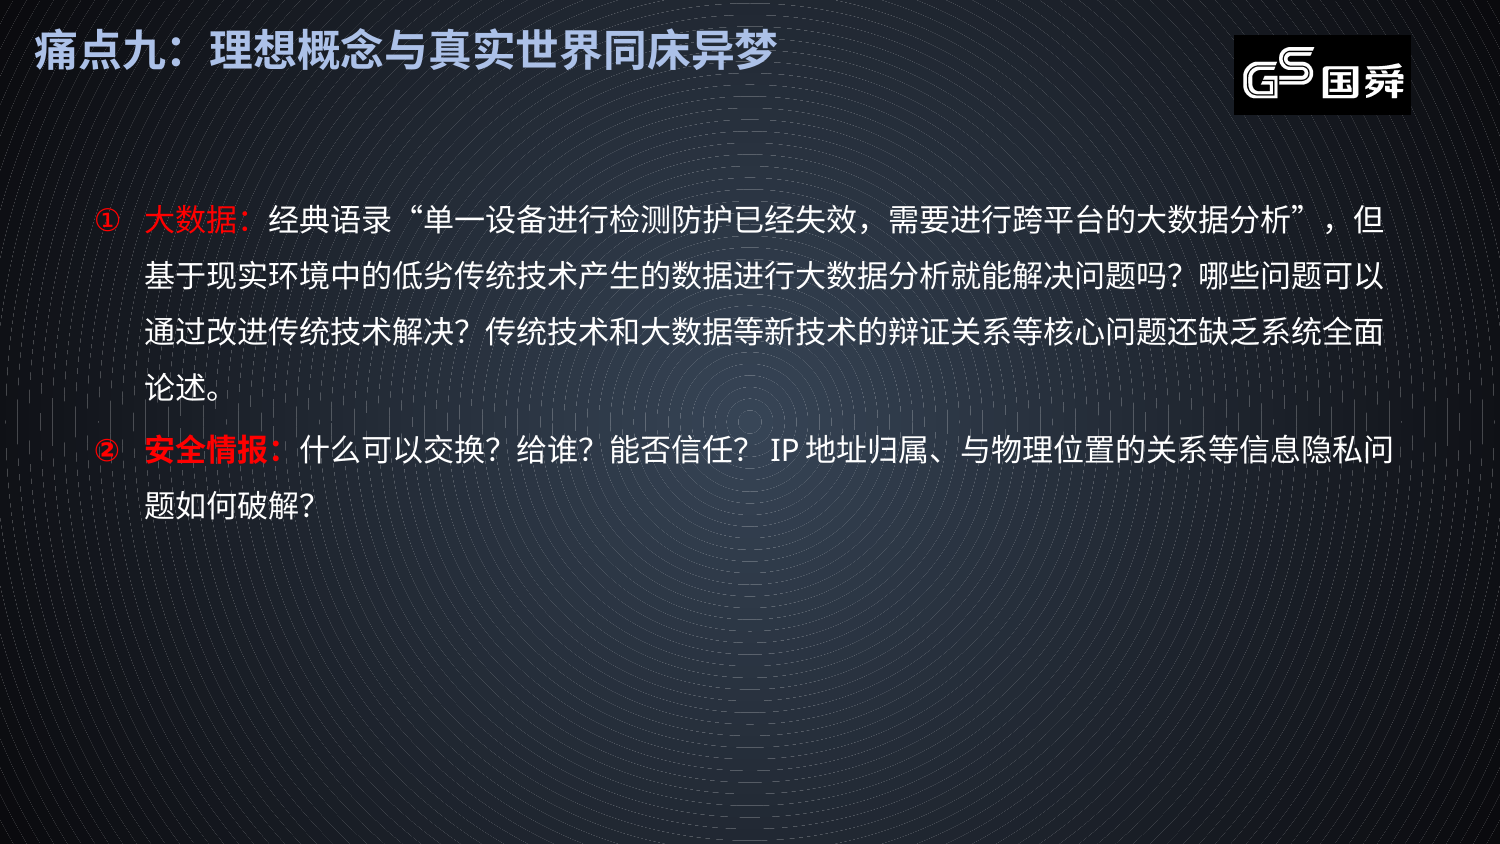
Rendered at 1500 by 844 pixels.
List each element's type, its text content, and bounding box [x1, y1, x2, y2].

picture [1233, 35, 1411, 116]
list 大数据：经典语录“单一设备进行检测防护已经失效，需要进行跨平台的大数据分析”，但基于现实环境中的低劣传统技术产生的数据进行大数据分析就能解决问题吗？哪些问题可以通过改进传统技术解决？传统技术和大数据等新技术的辩证关系等核心问题还缺乏系统全面论述。 安全情报：什么可以交换？给谁？能否信任？IP地址归属、与物理位置的关系等信息隐私问题如何破解？ [80, 175, 1409, 534]
text_box 痛点九：理想概念与真实世界同床异梦 [23, 17, 1500, 115]
